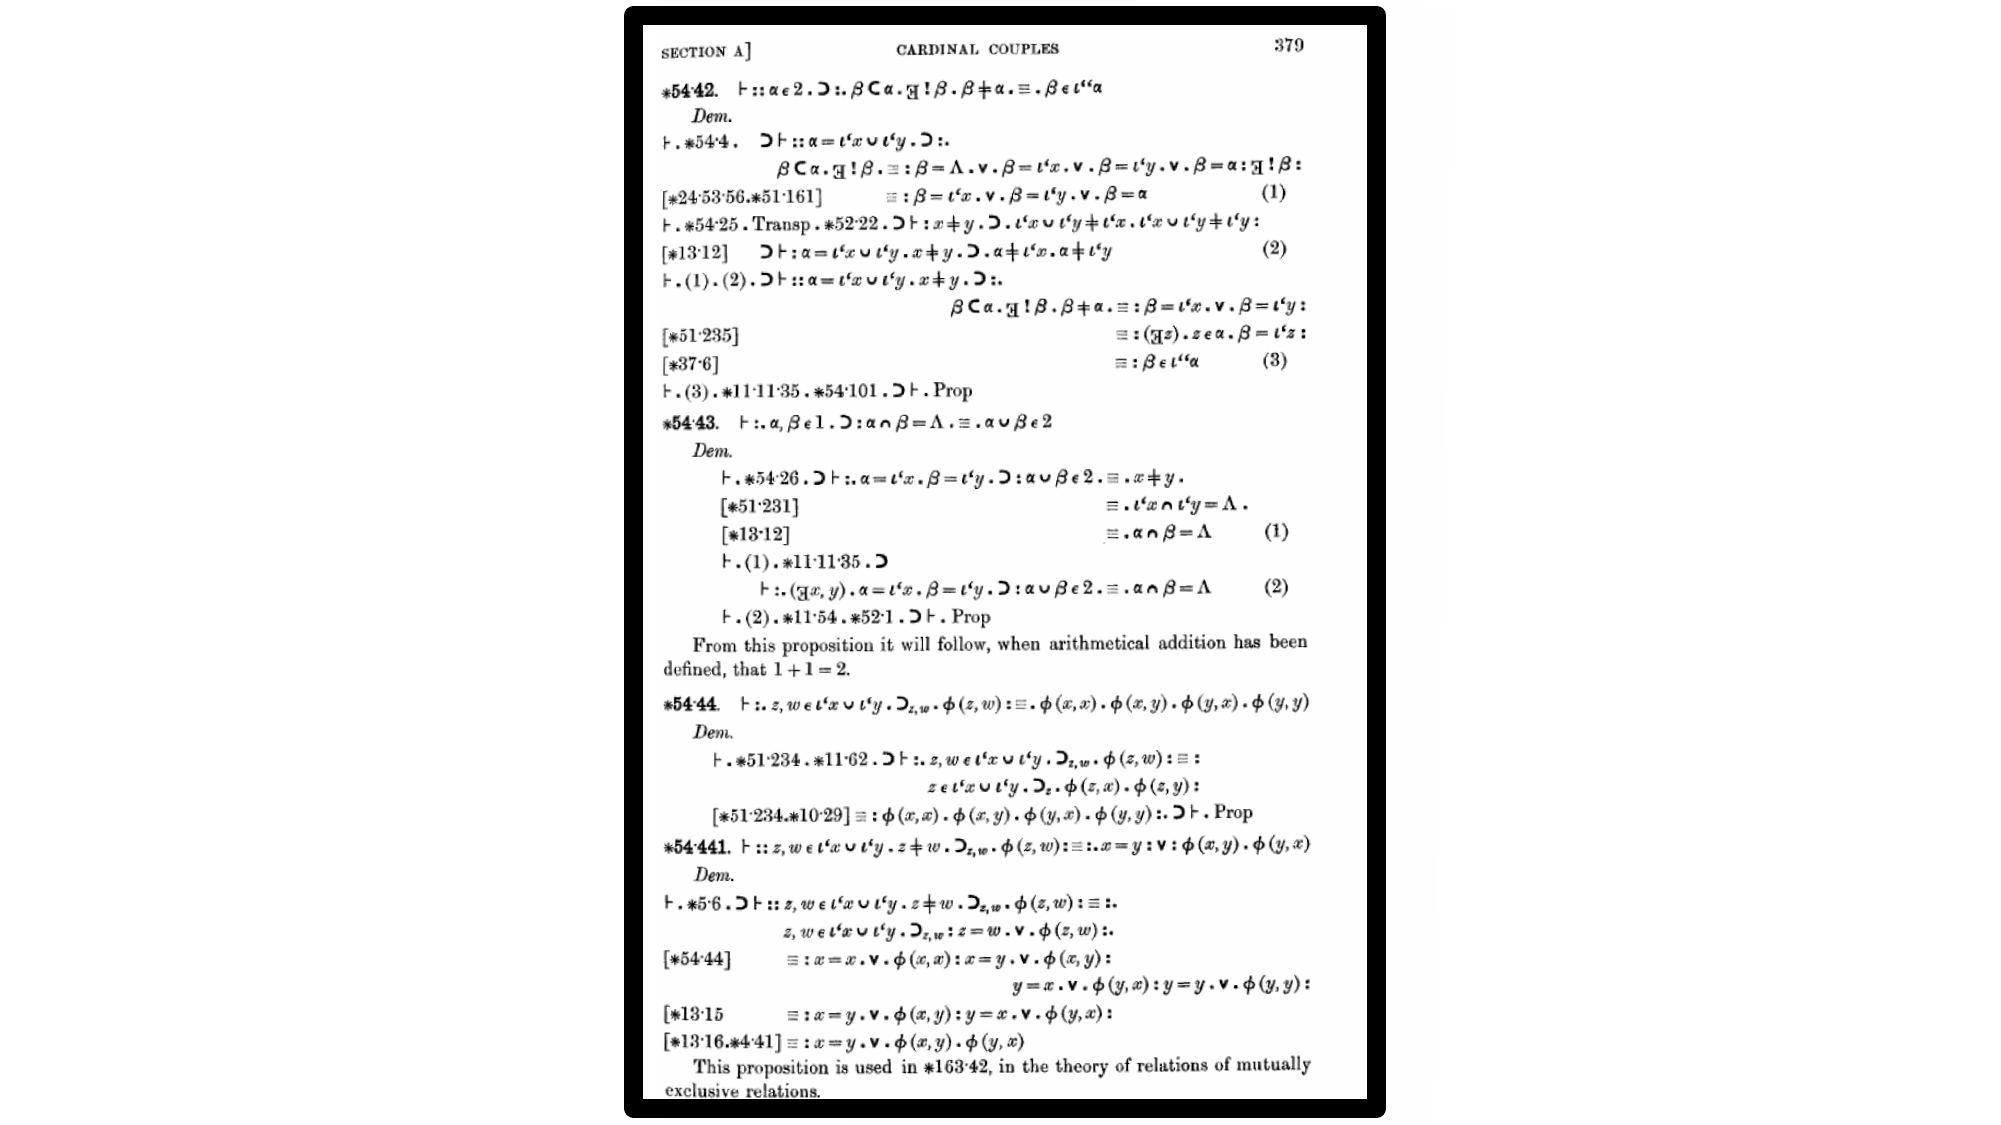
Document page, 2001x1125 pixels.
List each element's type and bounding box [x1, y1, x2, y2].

text_box [627, 0, 1451, 1125]
